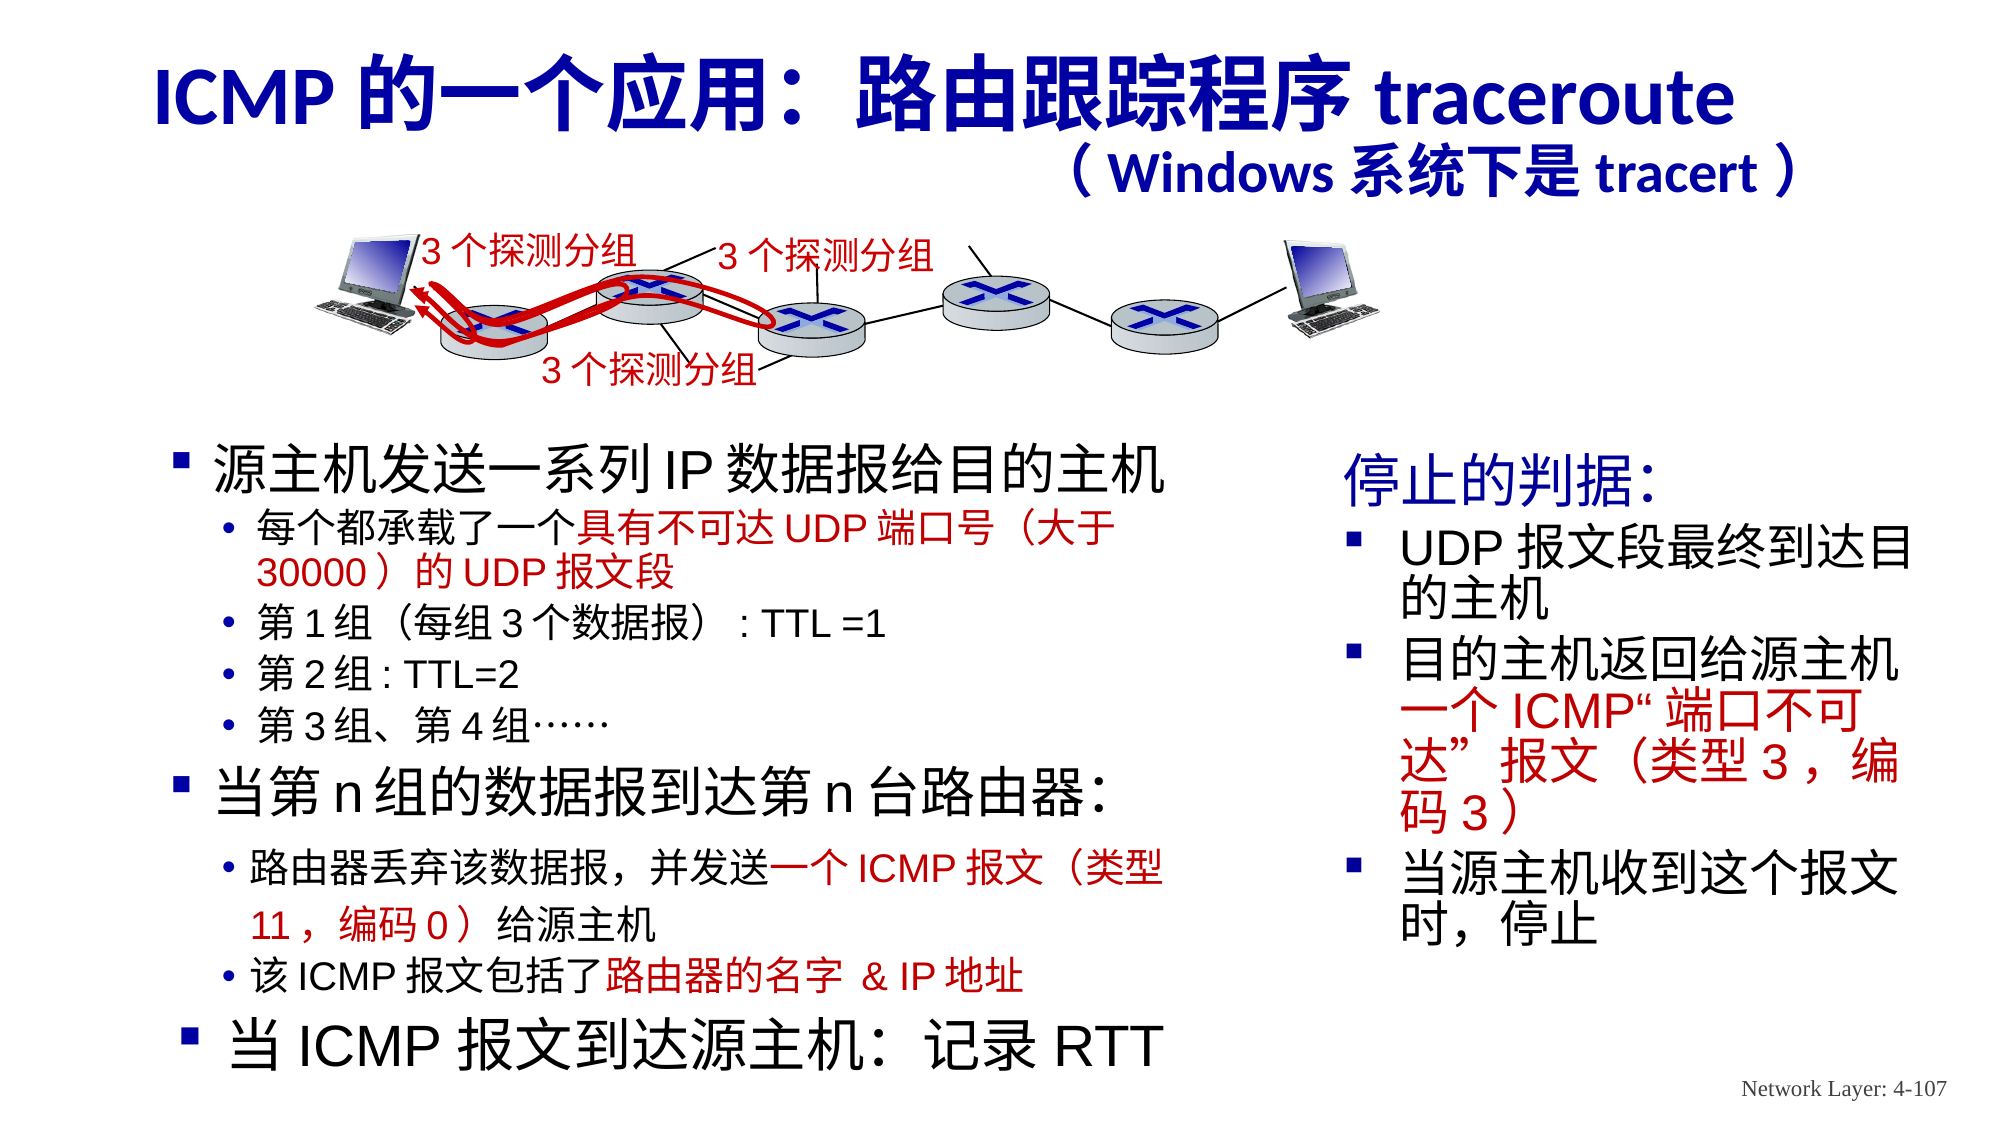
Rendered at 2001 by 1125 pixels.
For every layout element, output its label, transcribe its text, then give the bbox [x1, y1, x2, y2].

text_box [1133, 363, 1759, 692]
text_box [758, 302, 866, 358]
text_box 停止的判据： UDP报文段最终到达目的主机 目的主机返回给源主机一个ICMP“端口不可达”报文（类型3，编码3） 当源主机收到这个报文时，停止 [1328, 447, 1953, 870]
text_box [596, 270, 704, 325]
text_box 3个探测分组 [406, 219, 653, 280]
text_box 当ICMP报文到达源主机：记录RTT [161, 1008, 1802, 1099]
text_box [548, 309, 596, 331]
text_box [287, 229, 423, 343]
text_box 3个探测分组 [526, 338, 773, 399]
text_box 3个探测分组 [702, 224, 950, 285]
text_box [1279, 236, 1404, 346]
title ICMP的一个应用：路由跟踪程序traceroute （Windows系统下是tracert） [137, 37, 1901, 221]
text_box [942, 276, 1050, 331]
text_box [546, 285, 596, 329]
text_box [423, 298, 440, 325]
slide_number Network Layer: 4-107 [1512, 1056, 1963, 1117]
text_box [423, 283, 461, 311]
text_box [704, 287, 758, 326]
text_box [1111, 299, 1218, 355]
text_box 源主机发送一系列IP数据报给目的主机 每个都承载了一个具有不可达UDP端口号（大于30000）的UDP报文段 第1组（每组3个数据报）: TTL =1 第2组: TTL=2 第3组、第4组…… 当第n组的数据报到达第n台路由器： 路由器丢弃该数据报，并发送一个ICMP报文（类型11，编码0）给源主机 该ICMP报文包括了路由器的名字 & IP地址 [153, 413, 1204, 1038]
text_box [440, 305, 548, 360]
